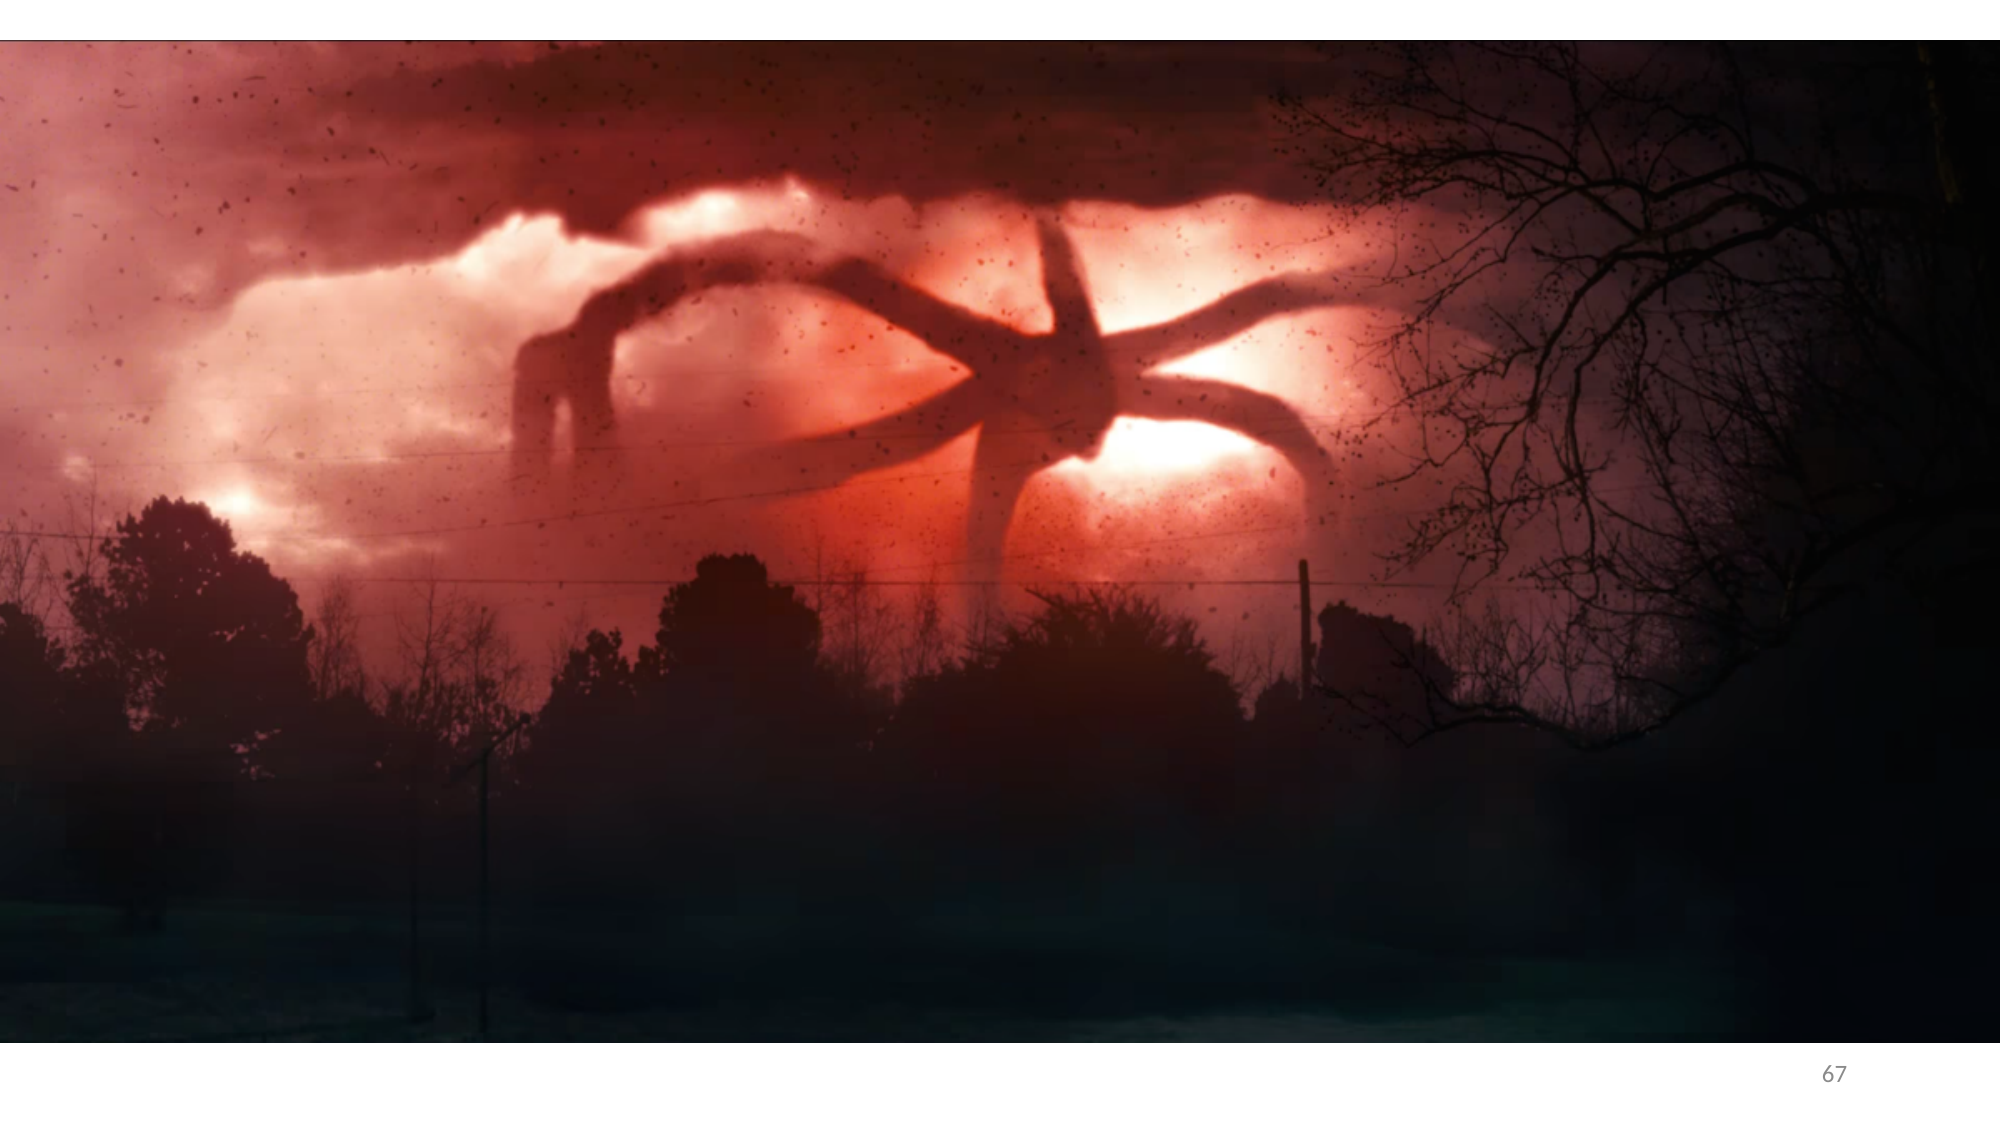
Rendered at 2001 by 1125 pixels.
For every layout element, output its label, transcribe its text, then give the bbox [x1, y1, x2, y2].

picture [0, 40, 2000, 1043]
slide_number 67 [1412, 1043, 1863, 1103]
